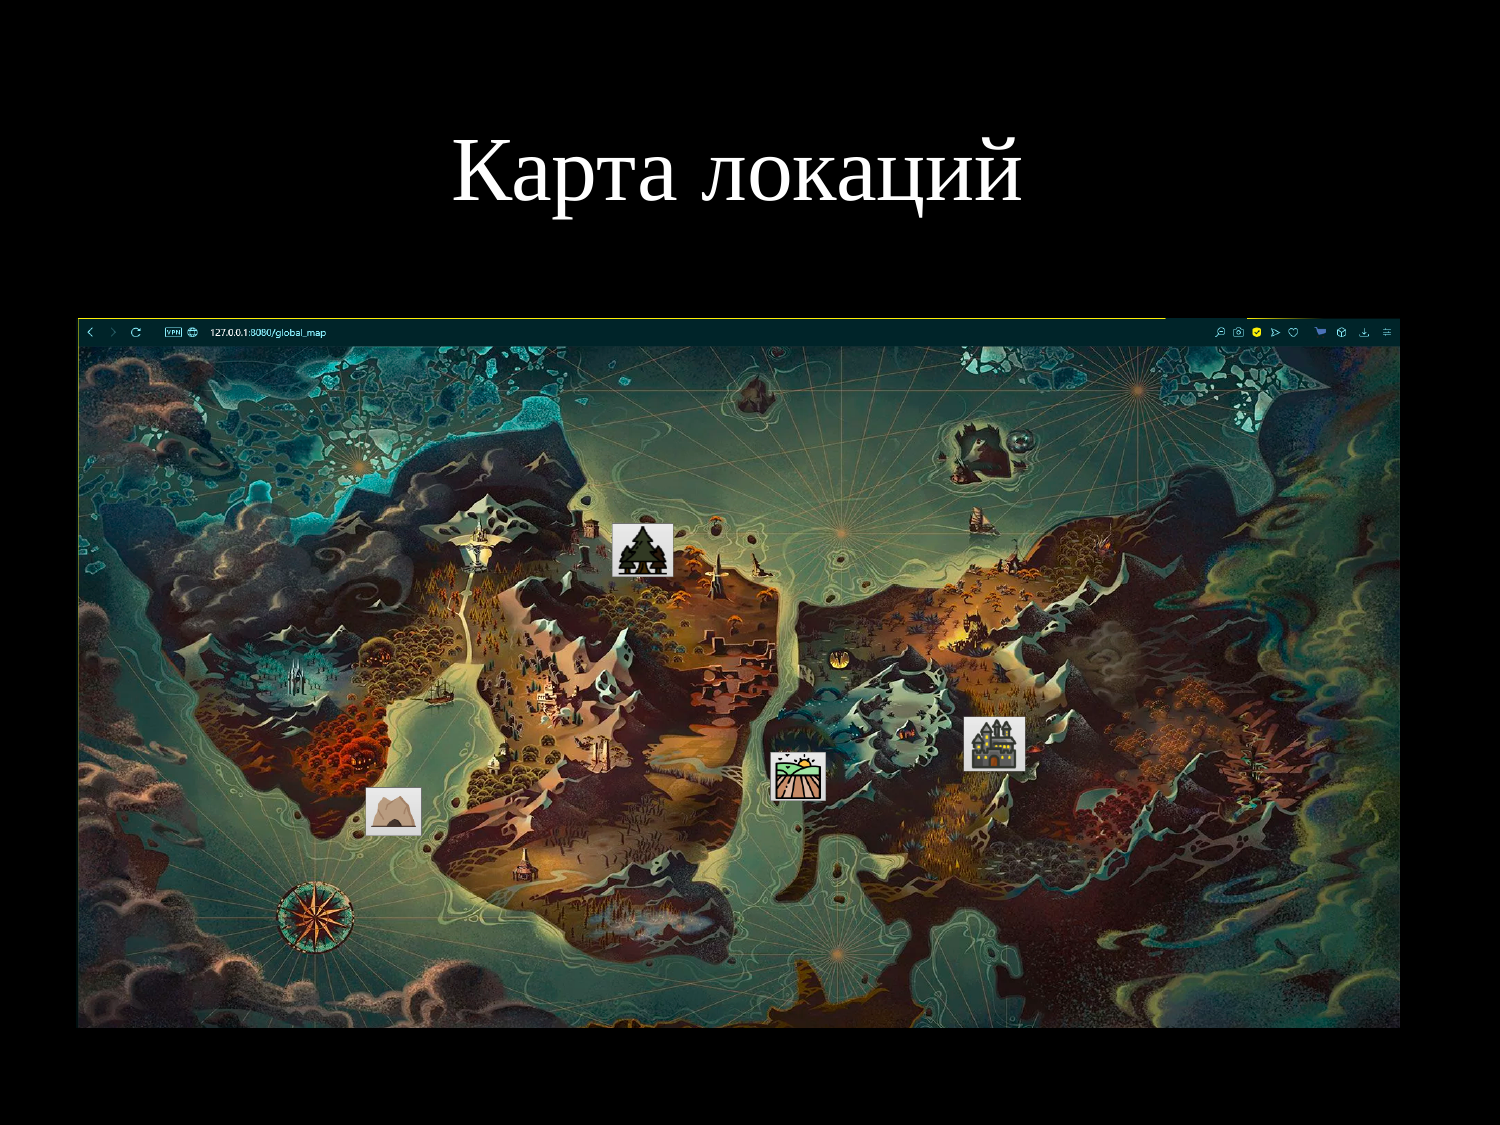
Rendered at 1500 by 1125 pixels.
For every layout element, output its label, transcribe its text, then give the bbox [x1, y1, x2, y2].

title Карта локаций [100, 42, 1376, 284]
picture [76, 317, 1400, 1028]
